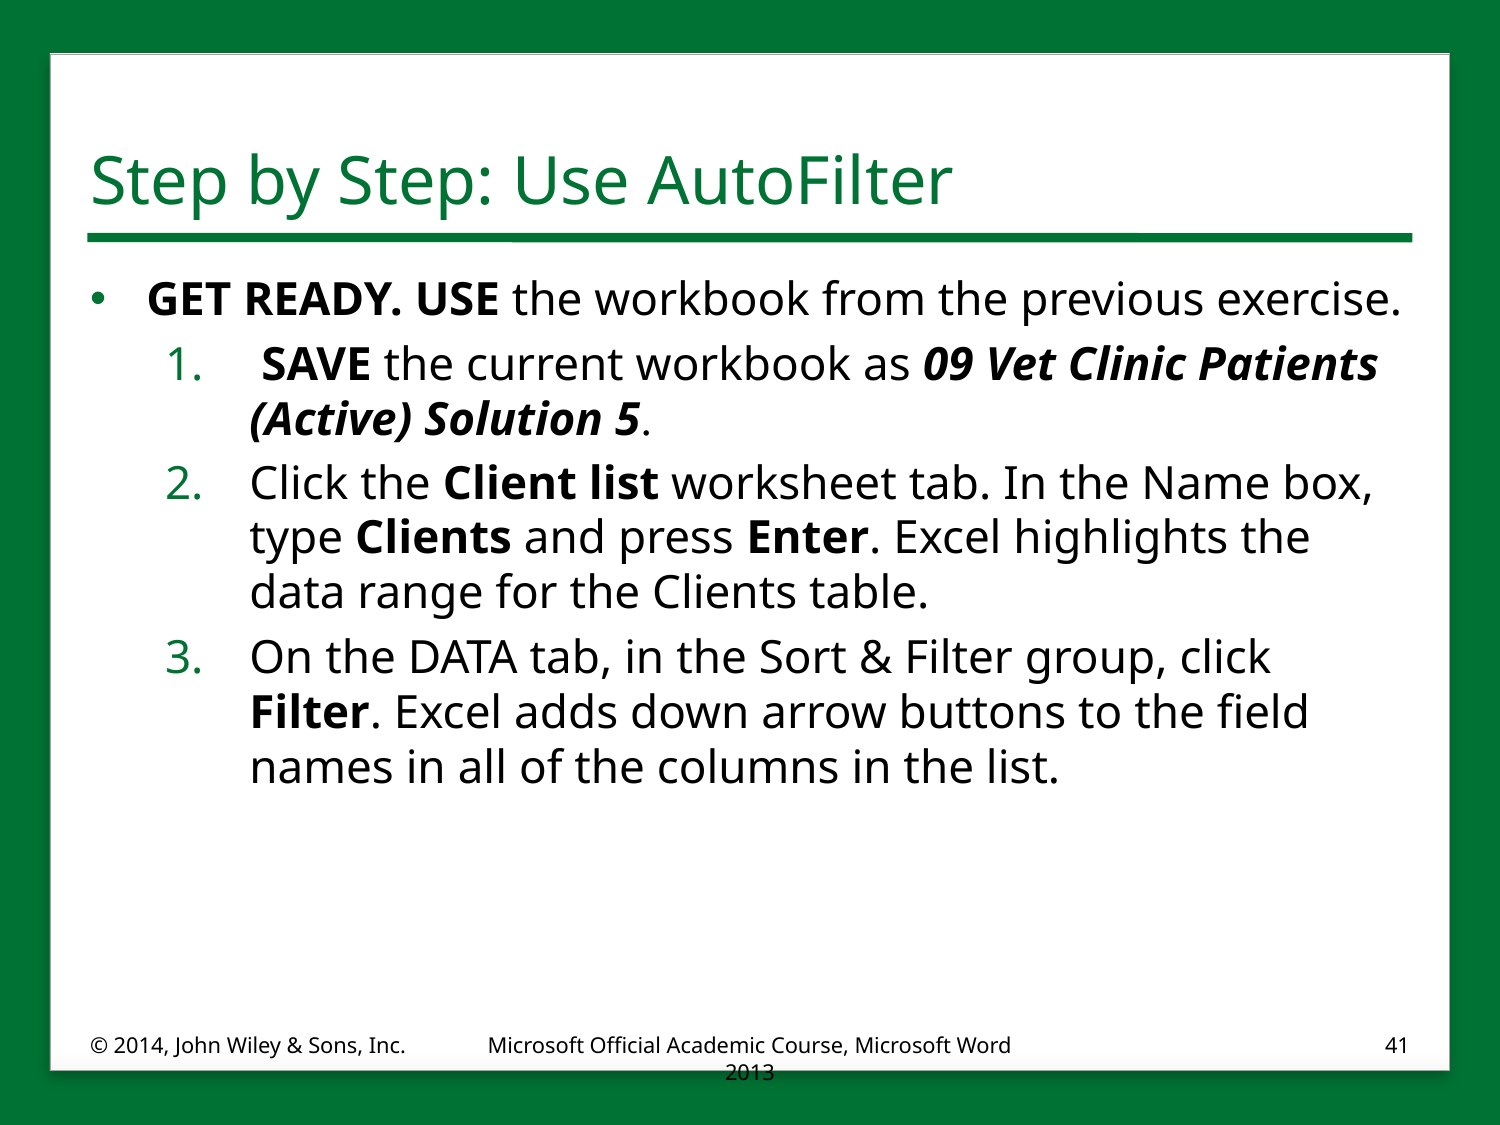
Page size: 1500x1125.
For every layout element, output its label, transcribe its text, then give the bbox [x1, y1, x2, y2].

list GET READY. USE the workbook from the previous exercise. SAVE the current workbook as 09 Vet Clinic Patients (Active) Solution 5. Click the Client list worksheet tab. In the Name box, type Clients and press Enter. Excel highlights the data range for the Clients table. On the DATA tab, in the Sort & Filter group, click Filter. Excel adds down arrow buttons to the field names in all of the columns in the list. [75, 262, 1425, 1063]
slide_number © 2014, John Wiley & Sons, Inc. [74, 1024, 426, 1103]
title Step by Step: Use AutoFilter [74, 74, 1426, 226]
footer Microsoft Official Academic Course, Microsoft Word 2013 [449, 1024, 1051, 1103]
slide_number 41 [1074, 1024, 1426, 1103]
